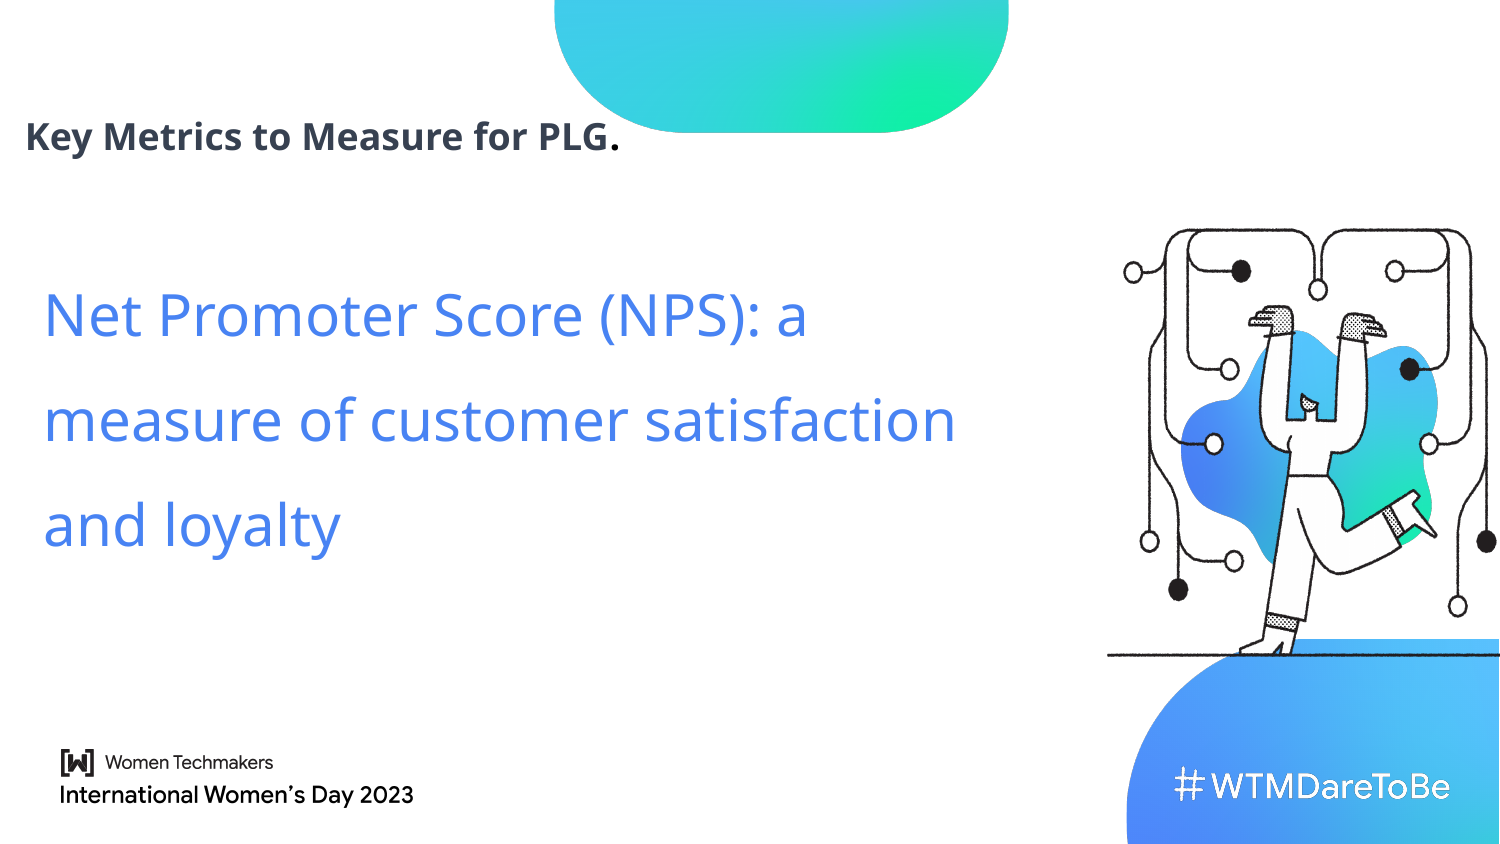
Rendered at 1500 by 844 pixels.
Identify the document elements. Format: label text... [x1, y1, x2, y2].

picture [554, 0, 1009, 134]
text_box Net Promoter Score (NPS): a measure of customer satisfaction and loyalty [10, 228, 980, 573]
text_box Key Metrics to Measure for PLG. [10, 97, 655, 173]
picture [1106, 227, 1500, 844]
picture [59, 749, 414, 813]
